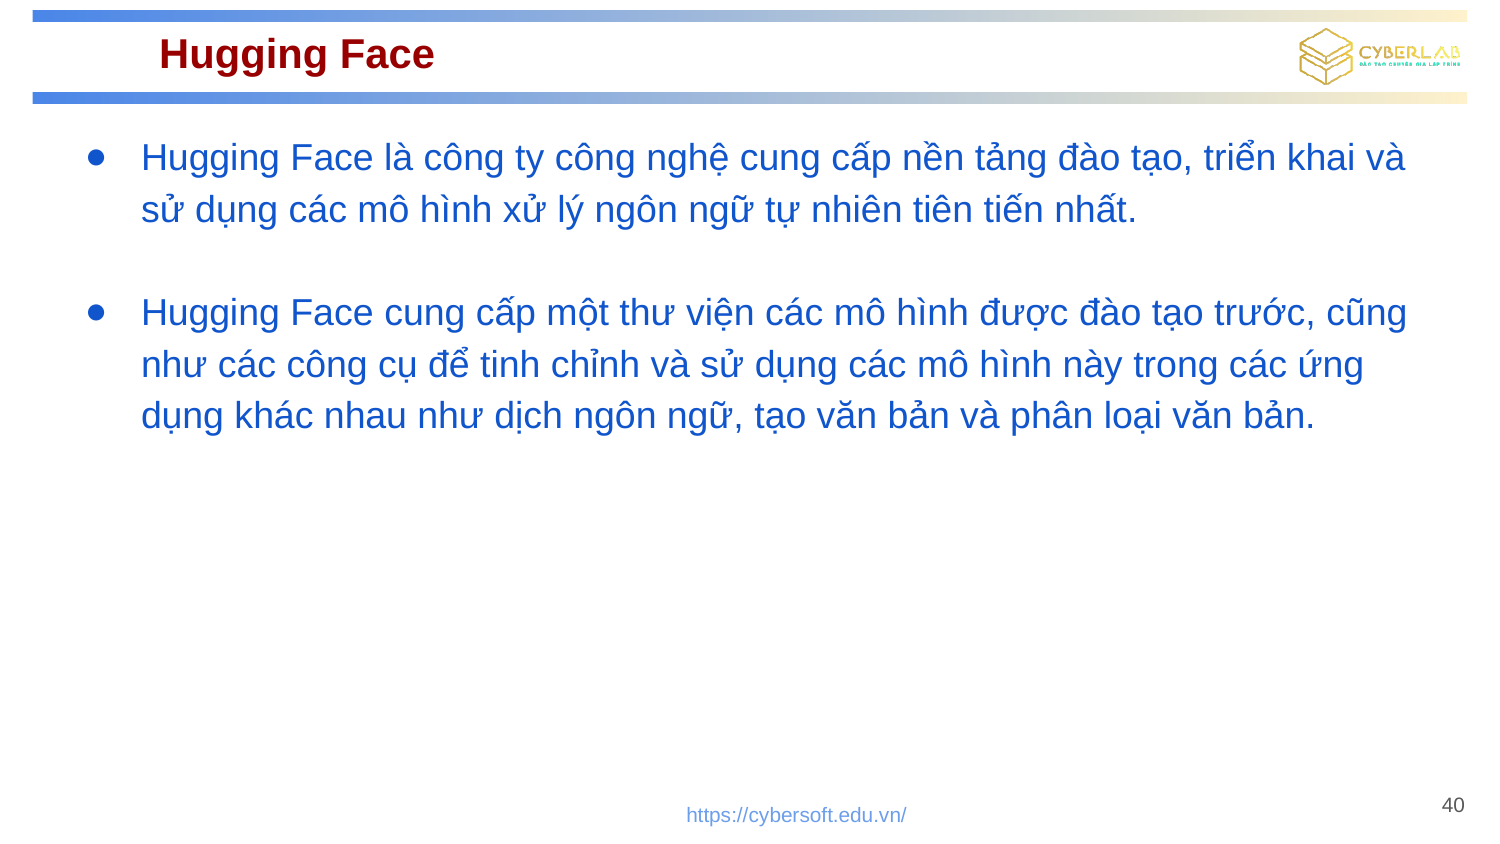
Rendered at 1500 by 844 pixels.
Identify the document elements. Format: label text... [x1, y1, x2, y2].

slide_number 40 [1389, 782, 1480, 830]
list Hugging Face là công ty công nghệ cung cấp nền tảng đào tạo, triển khai và sử dụng các mô hình xử lý ngôn ngữ tự nhiên tiên tiến nhất. Hugging Face cung cấp một thư viện các mô hình được đào tạo trước, cũng như các công cụ để tinh chỉnh và sử dụng các mô hình này trong các ứng dụng khác nhau như dịch ngôn ngữ, tạo văn bản và phân loại văn bản. [51, 111, 1449, 762]
title Hugging Face [144, 12, 1449, 93]
picture [1449, 28, 1468, 85]
